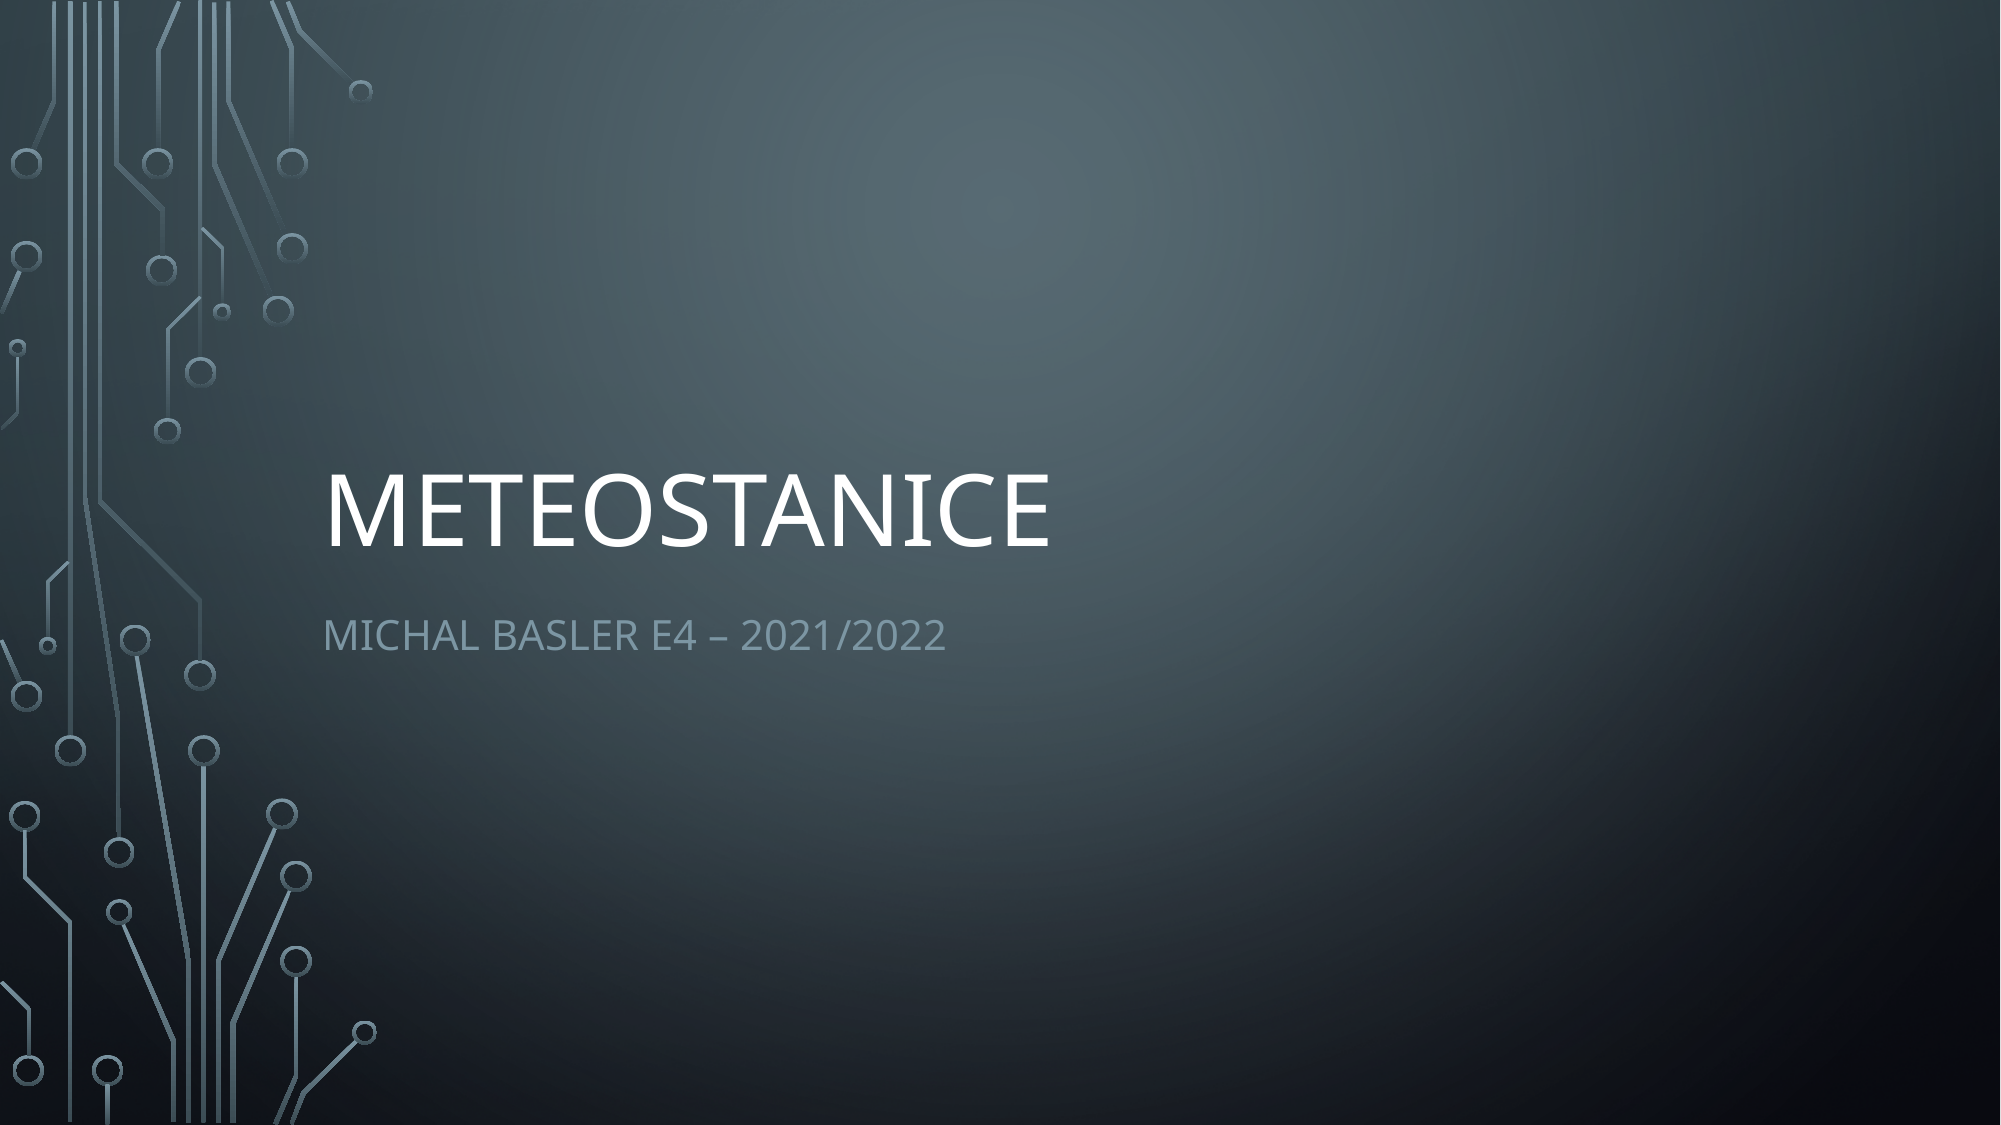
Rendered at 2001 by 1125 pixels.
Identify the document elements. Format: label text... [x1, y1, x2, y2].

subtitle Michal Basler E4 – 2021/2022 [307, 590, 1750, 863]
title Meteostanice [307, 184, 1750, 576]
